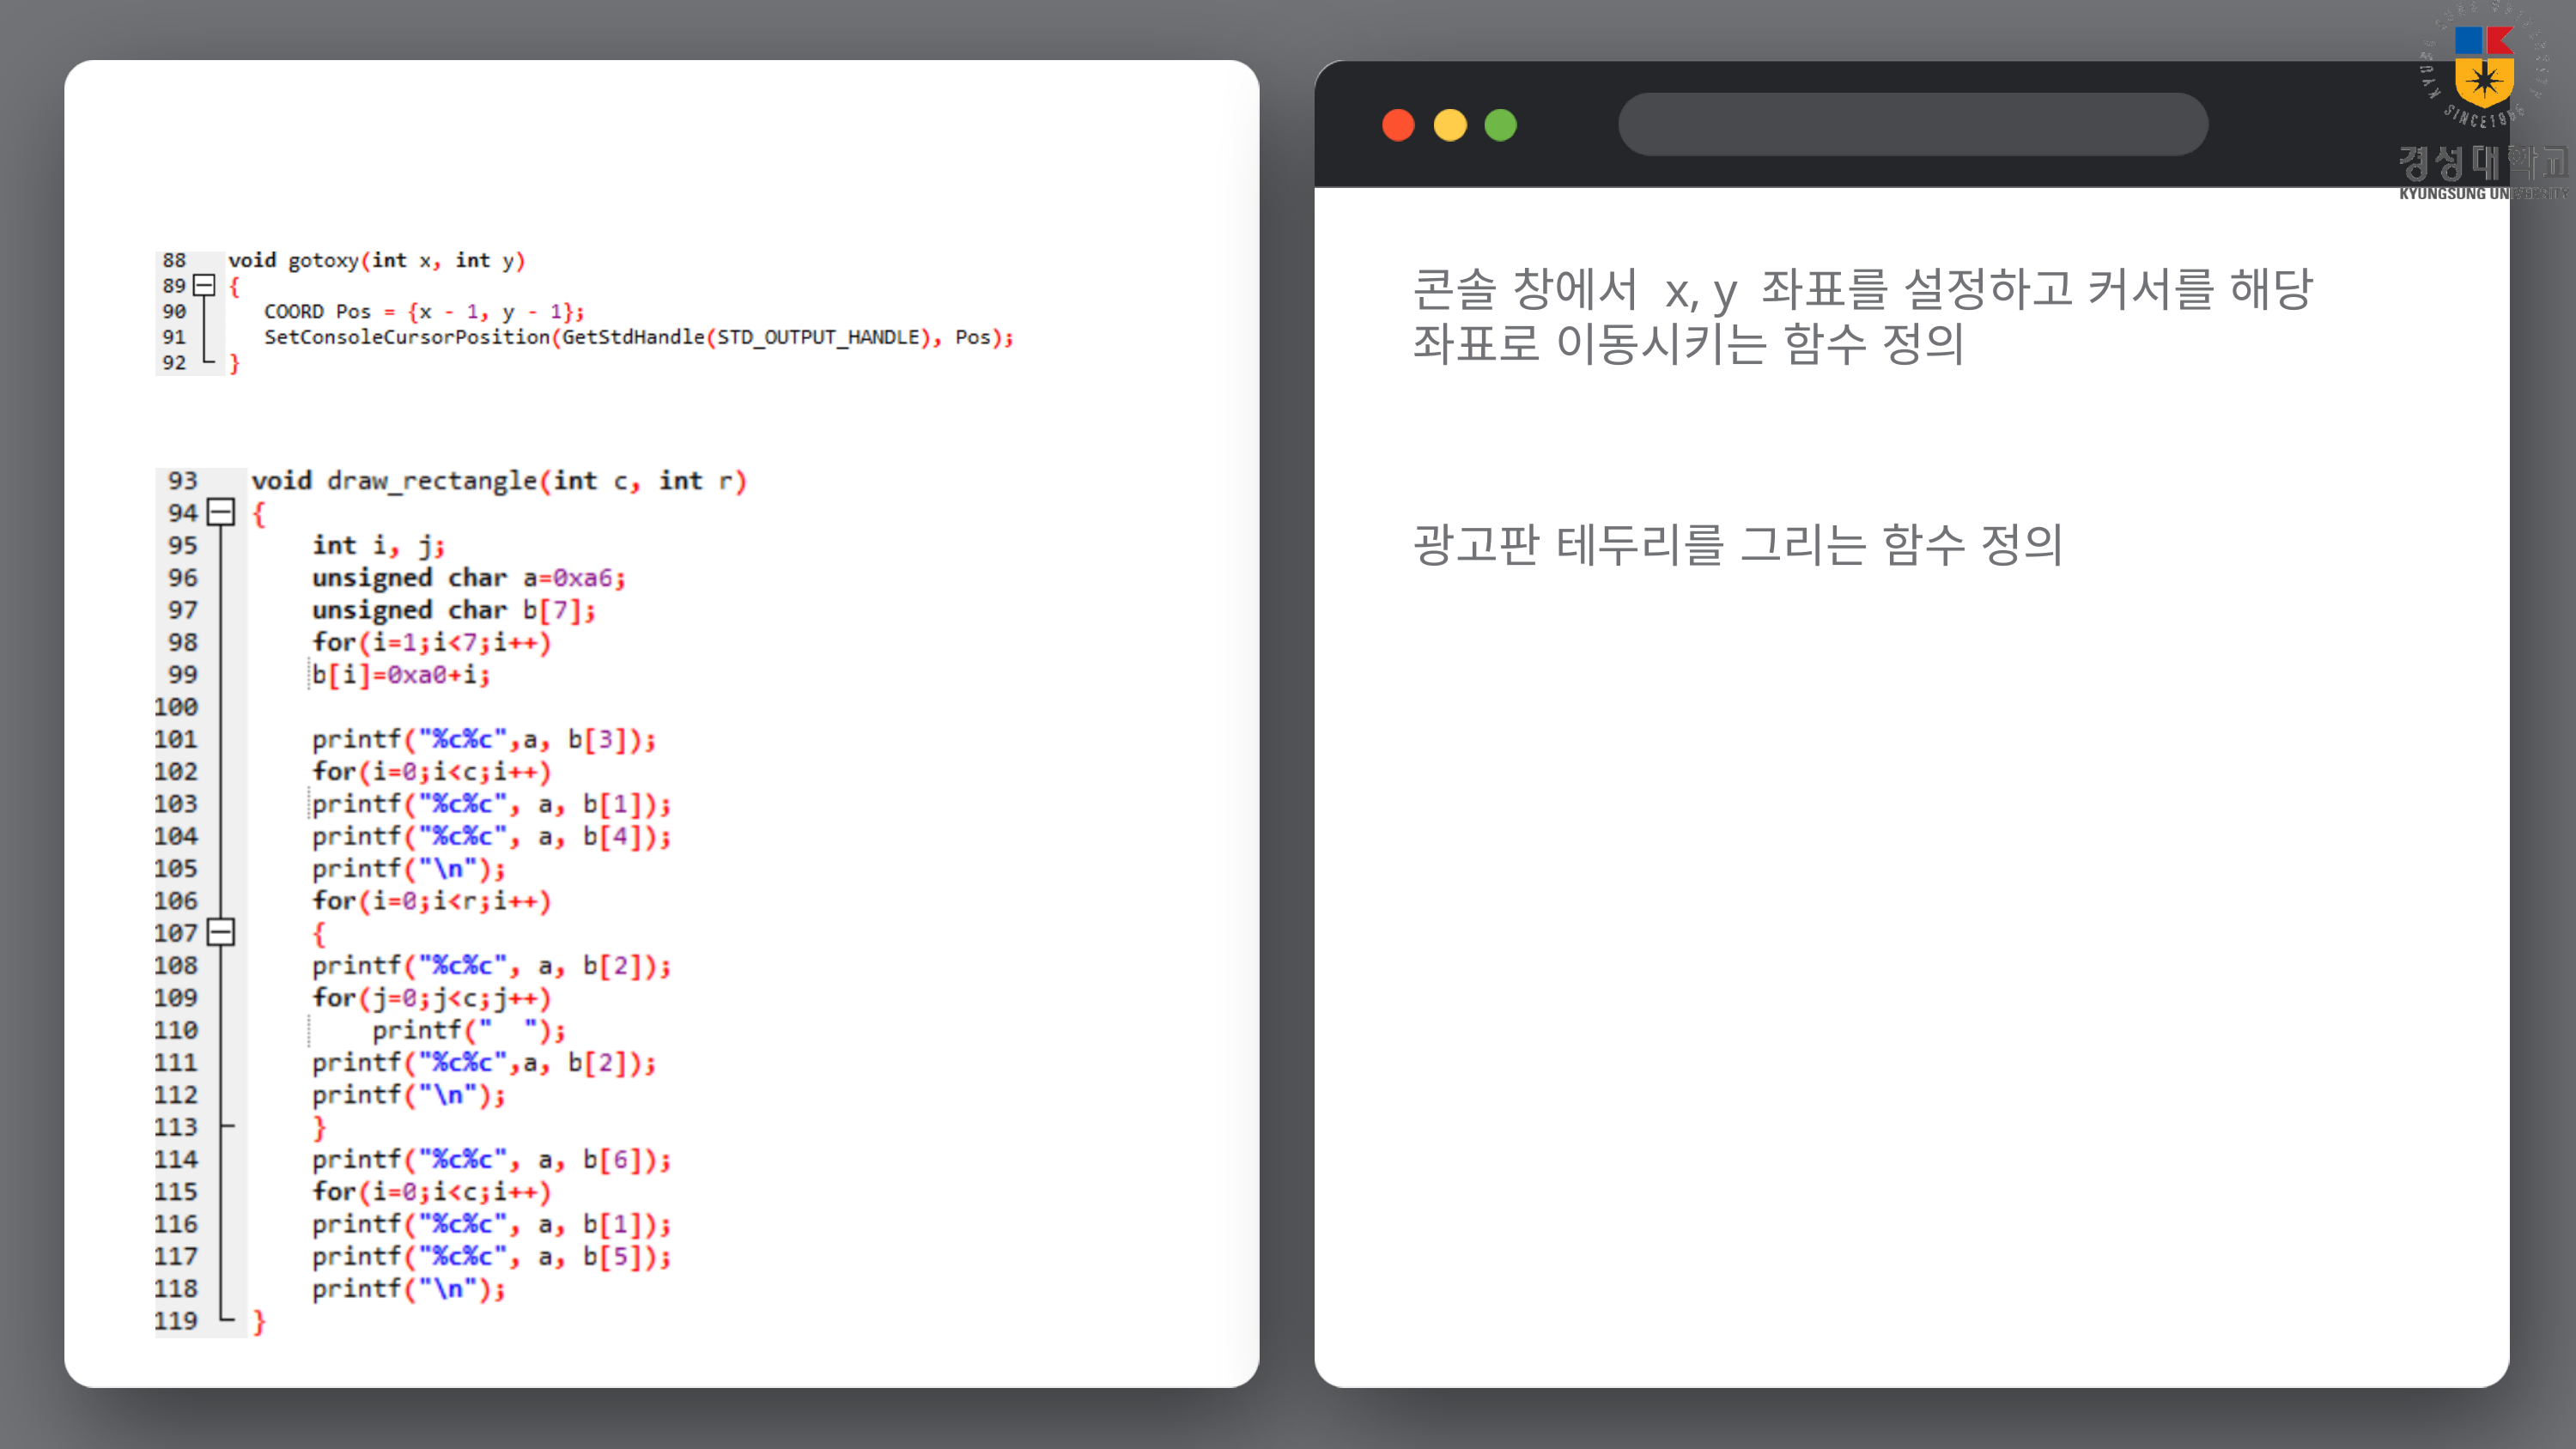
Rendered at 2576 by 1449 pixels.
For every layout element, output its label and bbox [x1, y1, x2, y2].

picture [1314, 0, 2569, 1388]
picture [64, 60, 1260, 1388]
